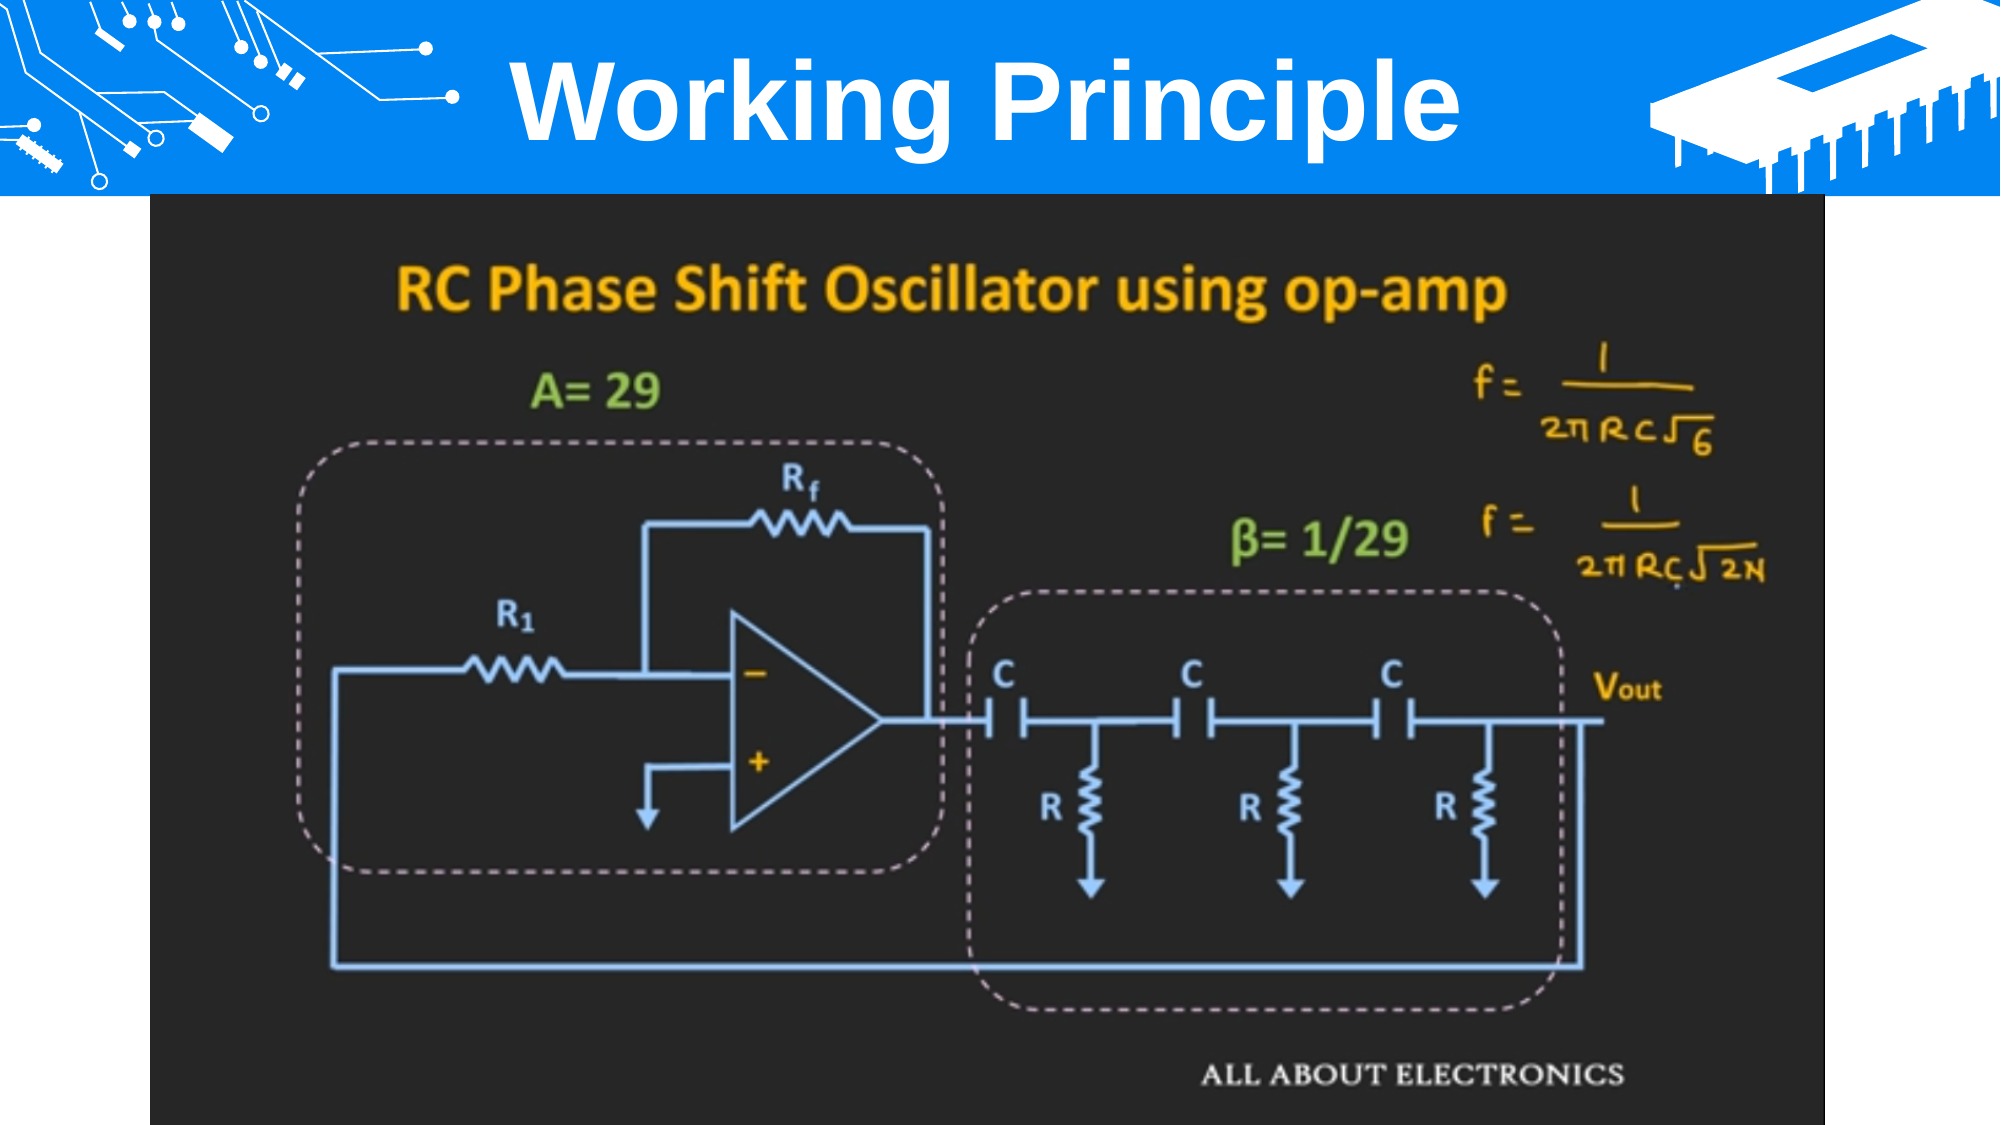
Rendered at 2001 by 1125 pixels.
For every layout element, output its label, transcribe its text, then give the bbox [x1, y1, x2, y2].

list Working Principle [53, 44, 1952, 164]
picture [149, 194, 1825, 1125]
